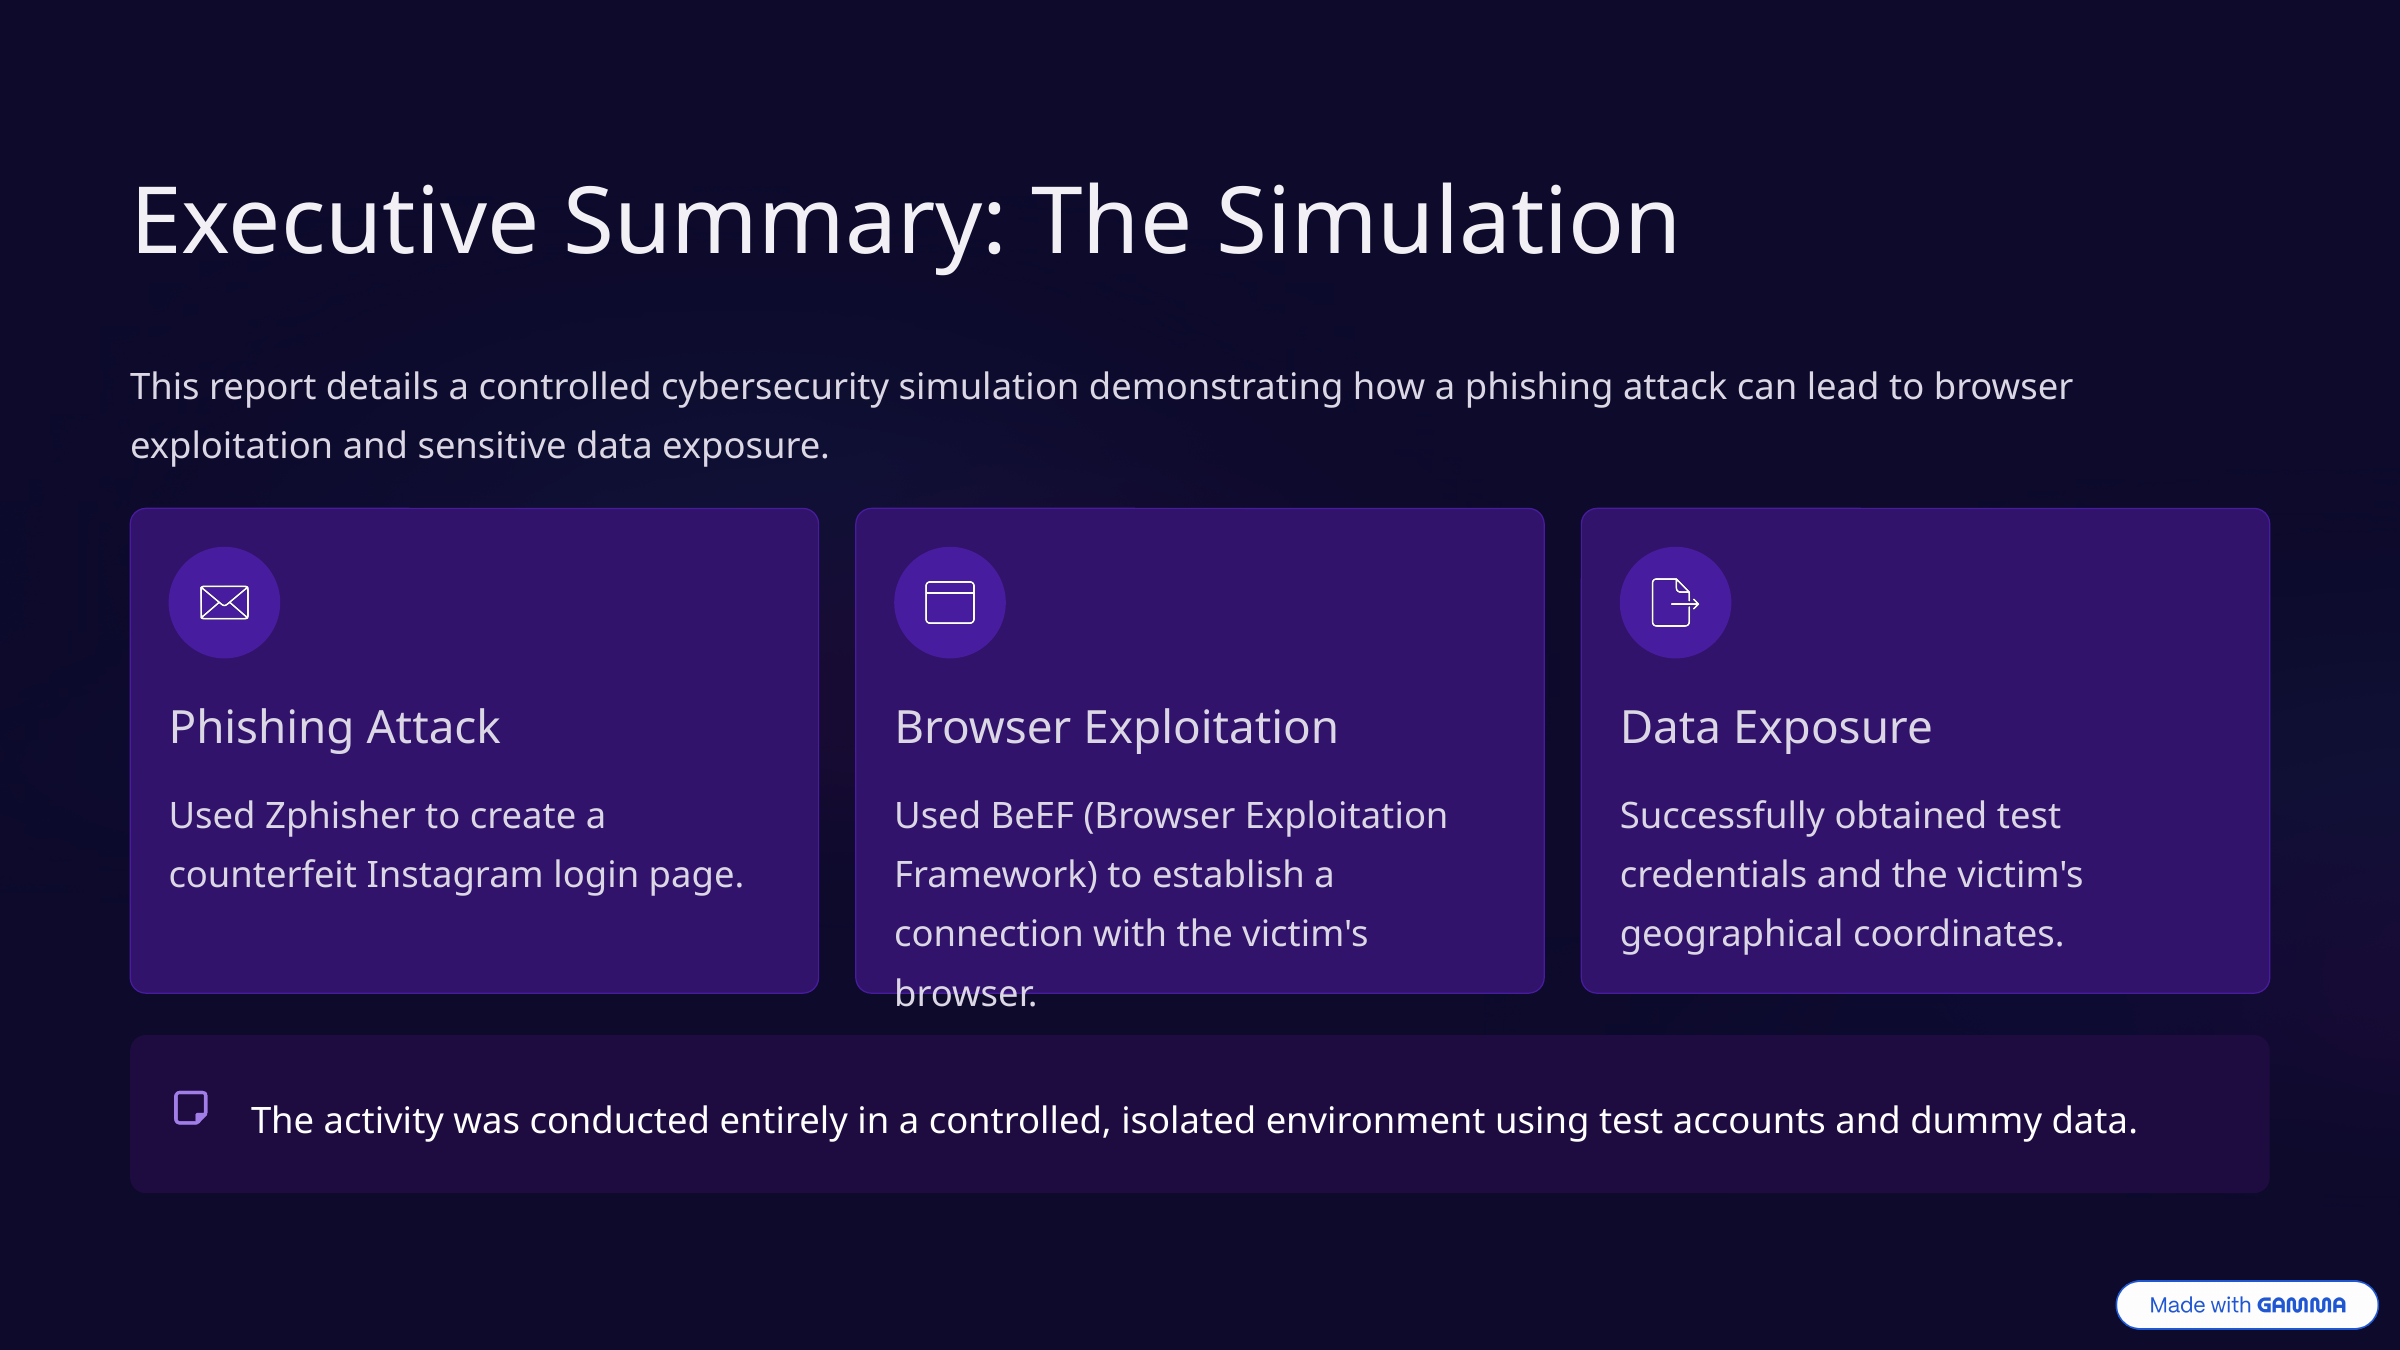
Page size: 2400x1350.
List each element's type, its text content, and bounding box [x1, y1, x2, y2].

text_box Used Zphisher to create a counterfeit Instagram login page. [168, 776, 781, 896]
text_box Browser Exploitation [894, 695, 1376, 754]
text_box [168, 546, 281, 659]
text_box Executive Summary: The Simulation [130, 156, 1811, 274]
text_box Phishing Attack [168, 695, 634, 754]
picture [199, 577, 250, 628]
text_box [1619, 546, 1732, 659]
text_box Successfully obtained test credentials and the victim's geographical coordinates. [1619, 776, 2232, 955]
text_box [855, 508, 1545, 994]
picture [2106, 1271, 2389, 1339]
text_box This report details a controlled cybersecurity simulation demonstrating how a phishing attack can lead to browser exploitation and sensitive data exposure. [130, 347, 2270, 467]
text_box [130, 508, 819, 994]
text_box Data Exposure [1619, 695, 2085, 754]
text_box [130, 1035, 2270, 1194]
picture [1650, 577, 1701, 628]
picture [924, 577, 976, 628]
text_box [894, 546, 1006, 659]
text_box Used BeEF (Browser Exploitation Framework) to establish a connection with the victim's browser. [894, 776, 1506, 955]
picture [167, 1088, 214, 1127]
text_box [1581, 508, 2270, 994]
text_box The activity was conducted entirely in a controlled, isolated environment using test accounts and dummy data. [251, 1081, 2233, 1141]
